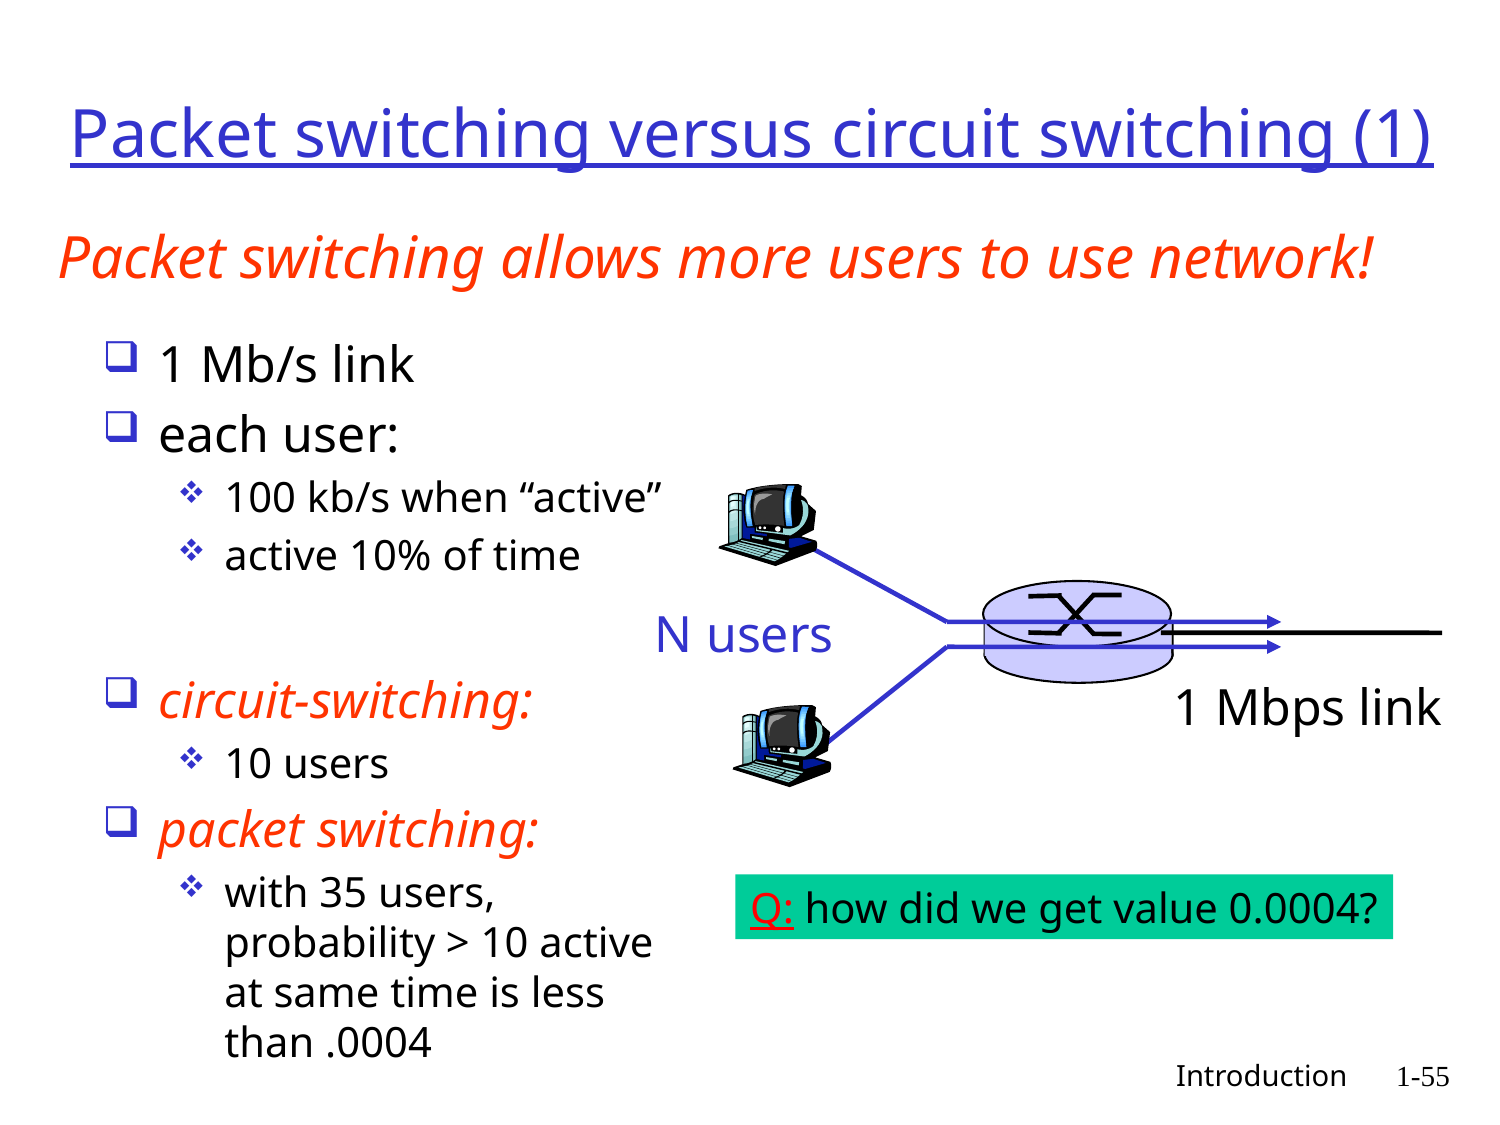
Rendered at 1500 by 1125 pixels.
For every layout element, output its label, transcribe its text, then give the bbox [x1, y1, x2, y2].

list Packet switching allows more users to use network! [41, 211, 1473, 313]
text_box [1177, 615, 1282, 629]
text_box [732, 704, 834, 788]
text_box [982, 580, 1173, 683]
text_box [1177, 640, 1282, 654]
slide_number 1-55 [1362, 1049, 1466, 1125]
text_box N users [640, 594, 849, 670]
text_box Q: how did we get value 0.0004? [735, 874, 1394, 940]
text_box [718, 482, 819, 567]
title Packet switching versus circuit switching (1) [54, 37, 1468, 211]
list 1 Mb/s link each user: 100 kb/s when “active” active 10% of time circuit-switching: 10 users packet switching: with 35 users, probability > 10 active at same time is less than .0004 [87, 324, 713, 1088]
footer Introduction [887, 1049, 1362, 1125]
text_box 1 Mbps link [1159, 668, 1458, 744]
